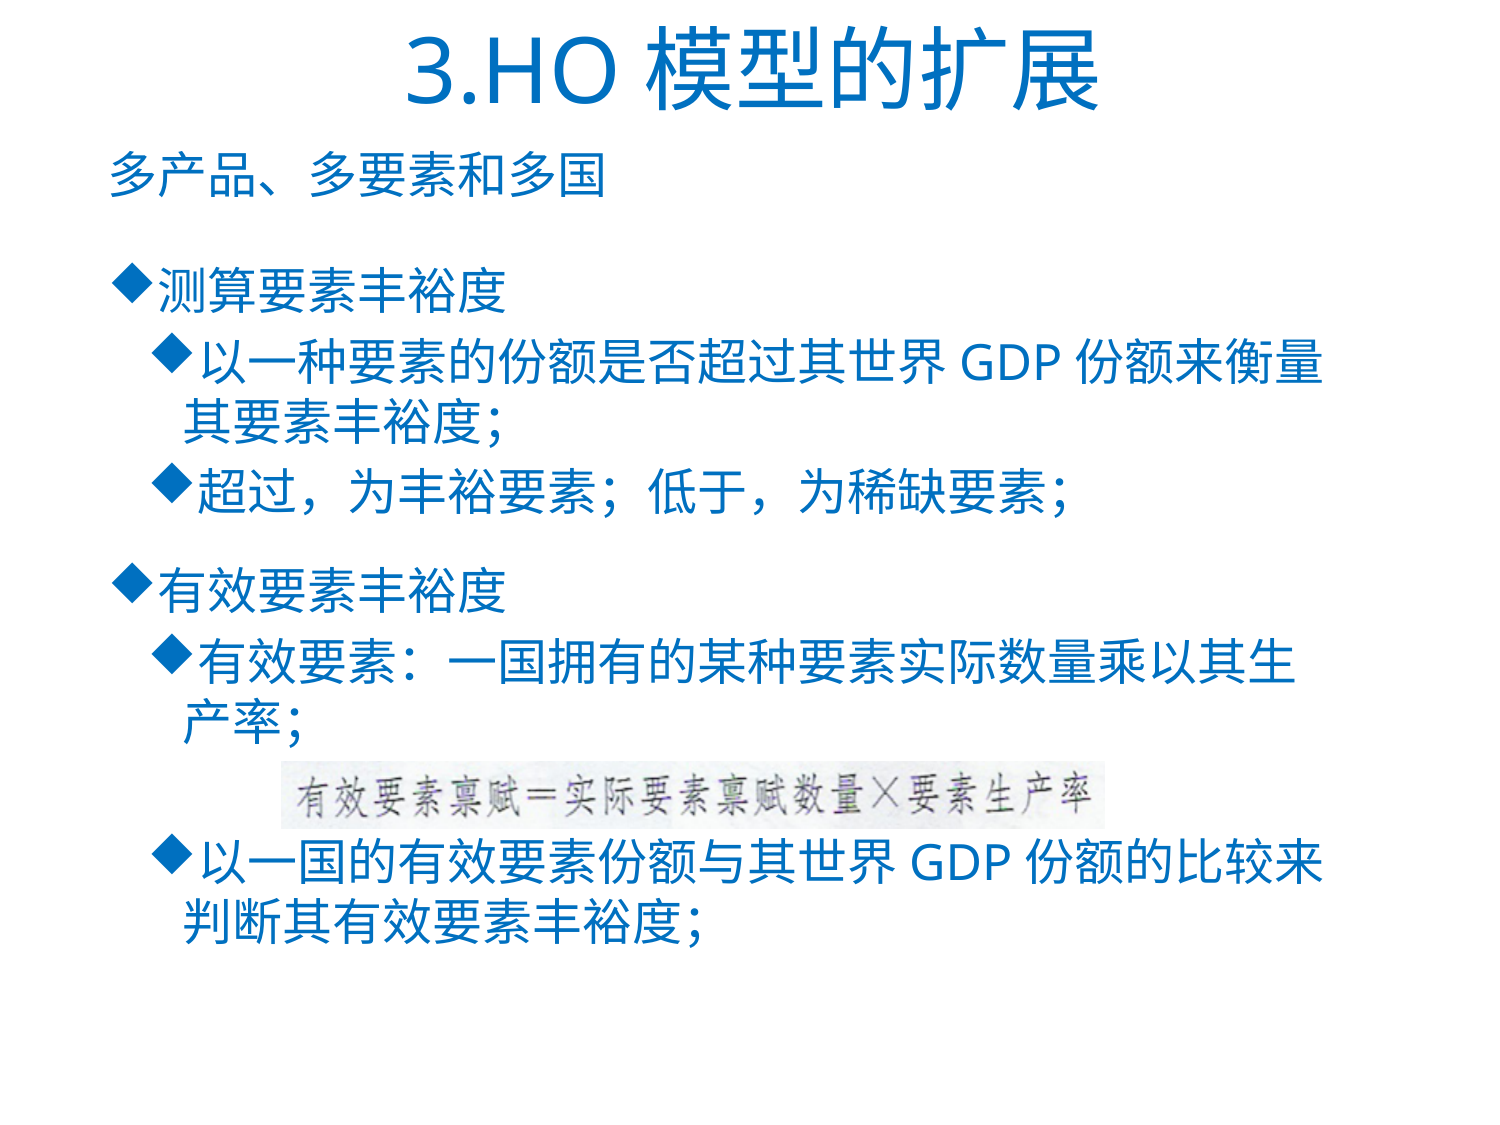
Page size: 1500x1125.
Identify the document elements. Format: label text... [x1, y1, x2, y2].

text_box [0, 0, 1500, 75]
picture [280, 761, 1106, 829]
title 3.HO模型的扩展 [49, 75, 1458, 135]
text_box 测算要素丰裕度 以一种要素的份额是否超过其世界GDP份额来衡量其要素丰裕度； 超过，为丰裕要素；低于，为稀缺要素； 有效要素丰裕度 有效要素：一国拥有的某种要素实际数量乘以其生产率； 以一国的有效要素份额与其世界GDP份额的比较来判断其有效要素丰裕度； [92, 222, 1357, 958]
text_box 多产品、多要素和多国 [92, 135, 1299, 211]
